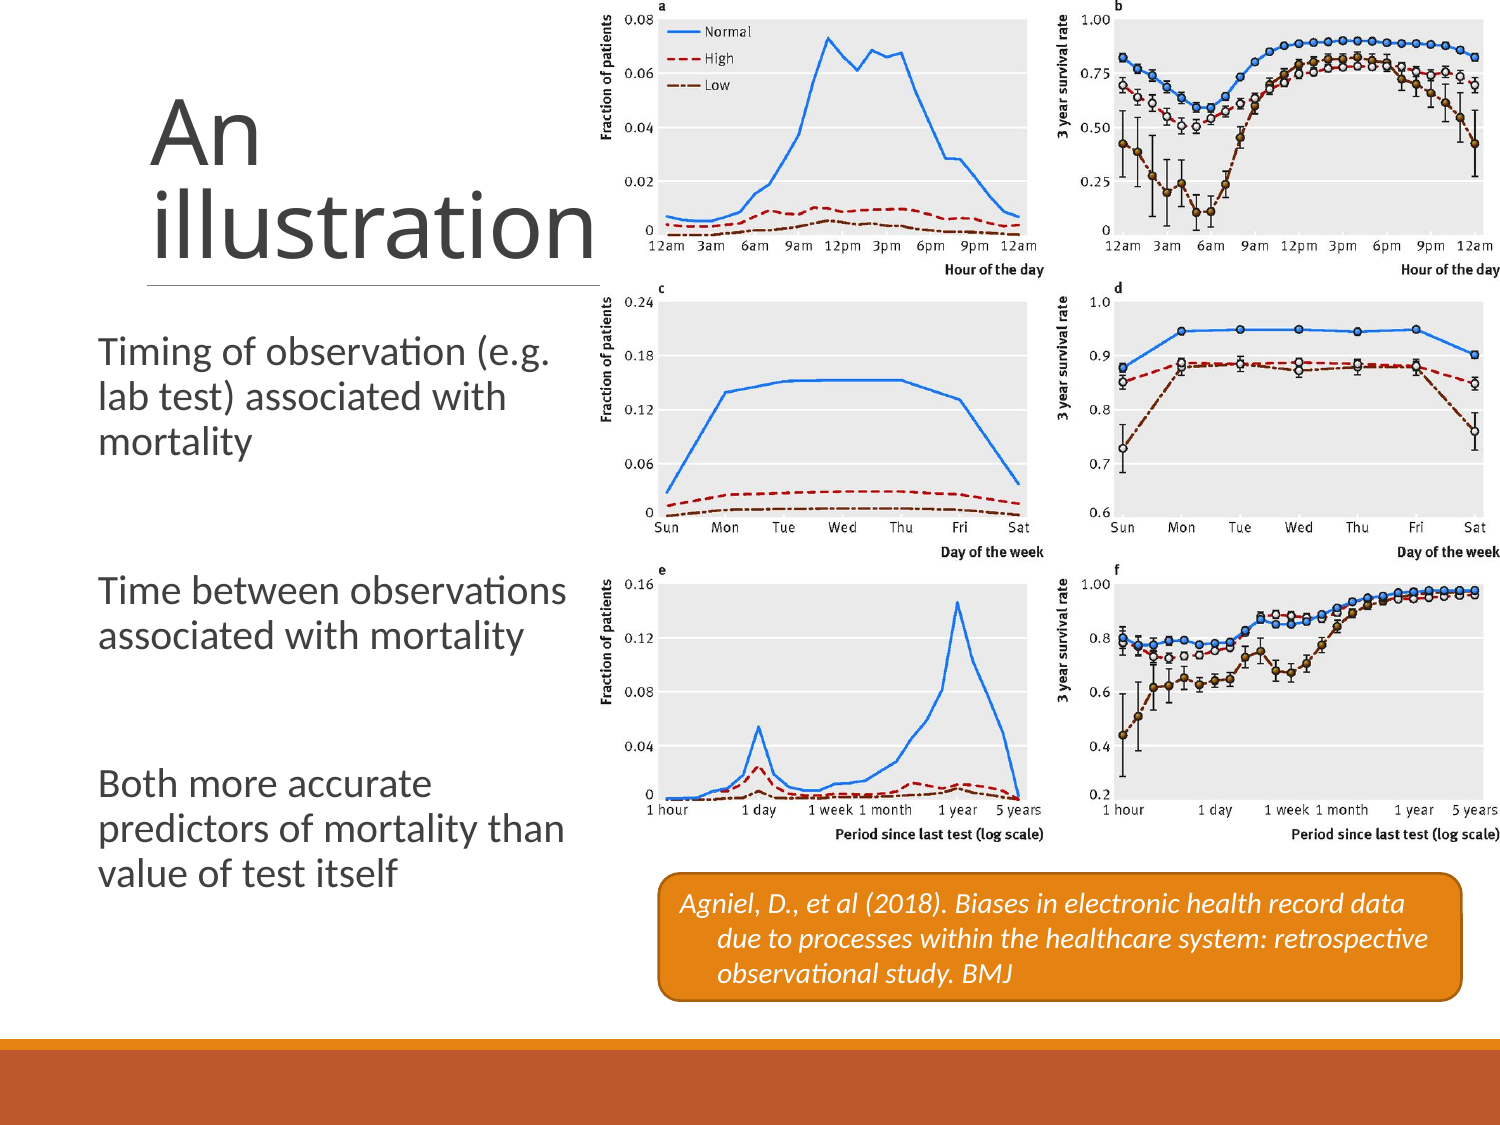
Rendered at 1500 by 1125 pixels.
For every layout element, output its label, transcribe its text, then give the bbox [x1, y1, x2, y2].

picture [600, 0, 1500, 843]
list Timing of observation (e.g. lab test) associated with mortality Time between observations associated with mortality Both more accurate predictors of mortality than value of test itself [82, 322, 591, 1075]
title An illustration [135, 47, 597, 285]
text_box Agniel, D., et al (2018). Biases in electronic health record data due to processes within the healthcare system: retrospective observational study. BMJ [657, 872, 1463, 1002]
